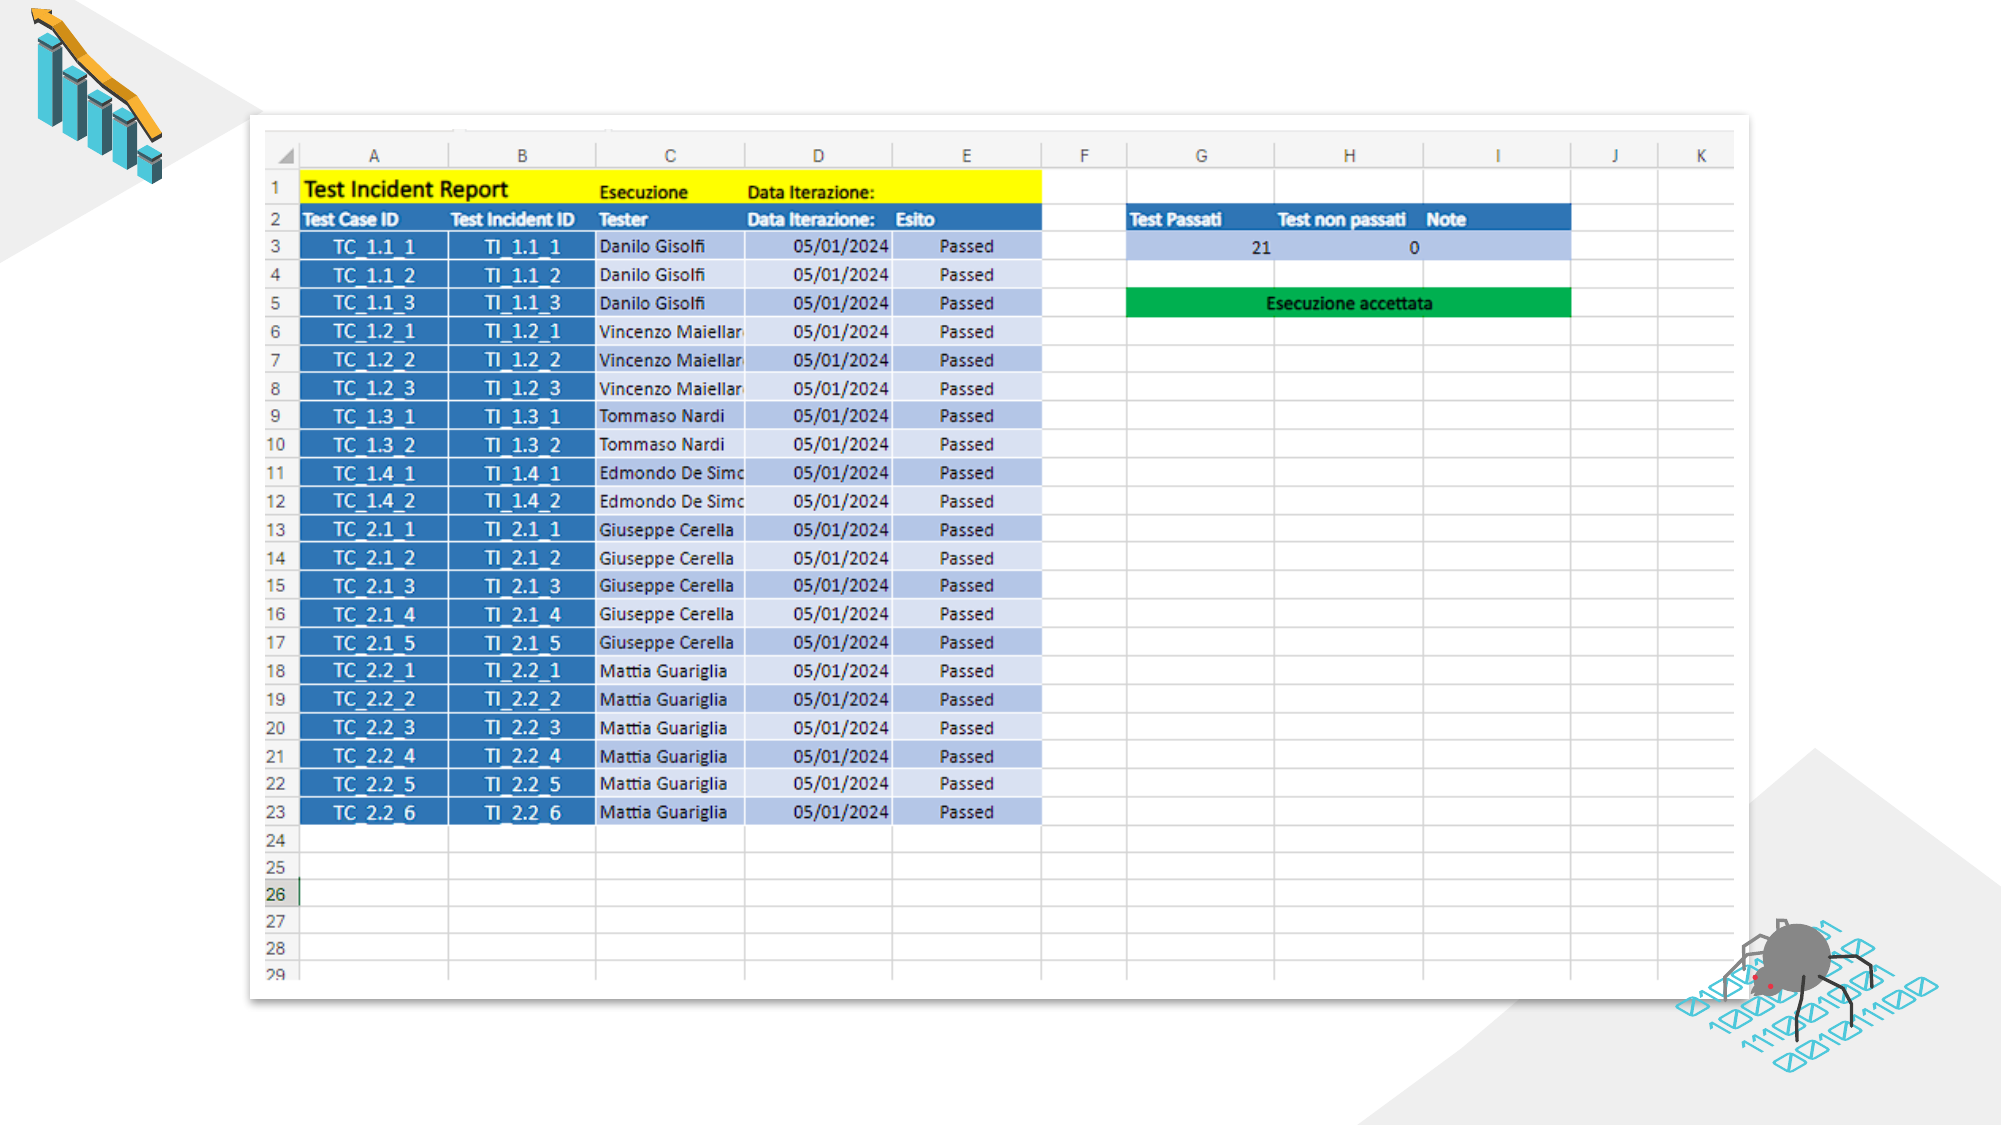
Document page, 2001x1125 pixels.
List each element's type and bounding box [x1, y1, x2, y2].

text_box [31, 8, 162, 185]
picture [264, 129, 1735, 985]
text_box [1674, 918, 1940, 1073]
